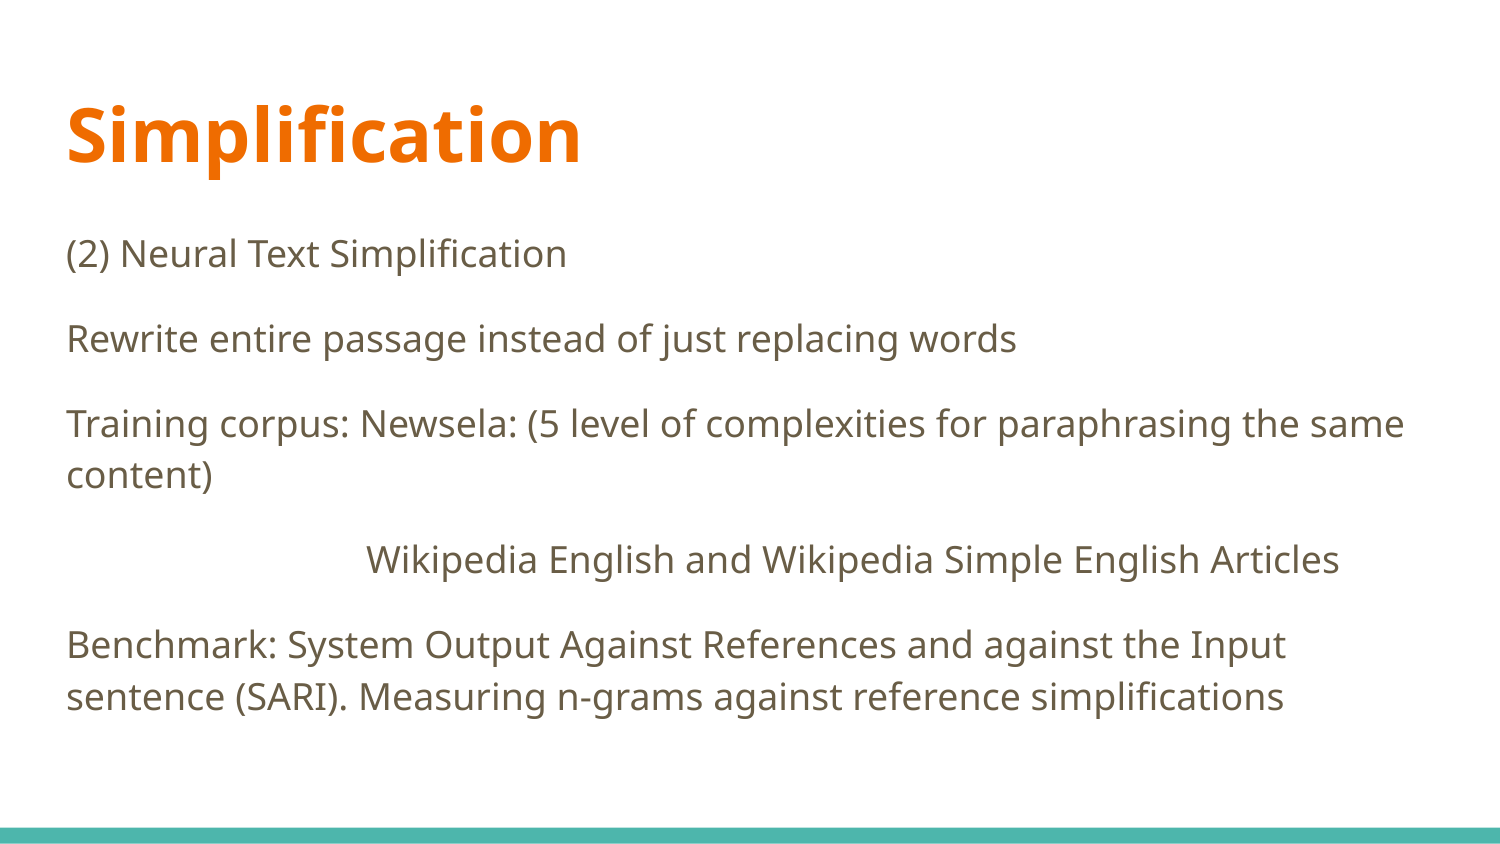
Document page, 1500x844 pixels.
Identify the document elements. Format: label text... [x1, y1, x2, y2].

title Simplification [51, 72, 1449, 189]
list (2) Neural Text Simplification Rewrite entire passage instead of just replacing words Training corpus: Newsela: (5 level of complexities for paraphrasing the same content) Wikipedia English and Wikipedia Simple English Articles Benchmark: System Output Against References and against the Input sentence (SARI). Measuring n-grams against reference simplifications [51, 207, 1449, 750]
